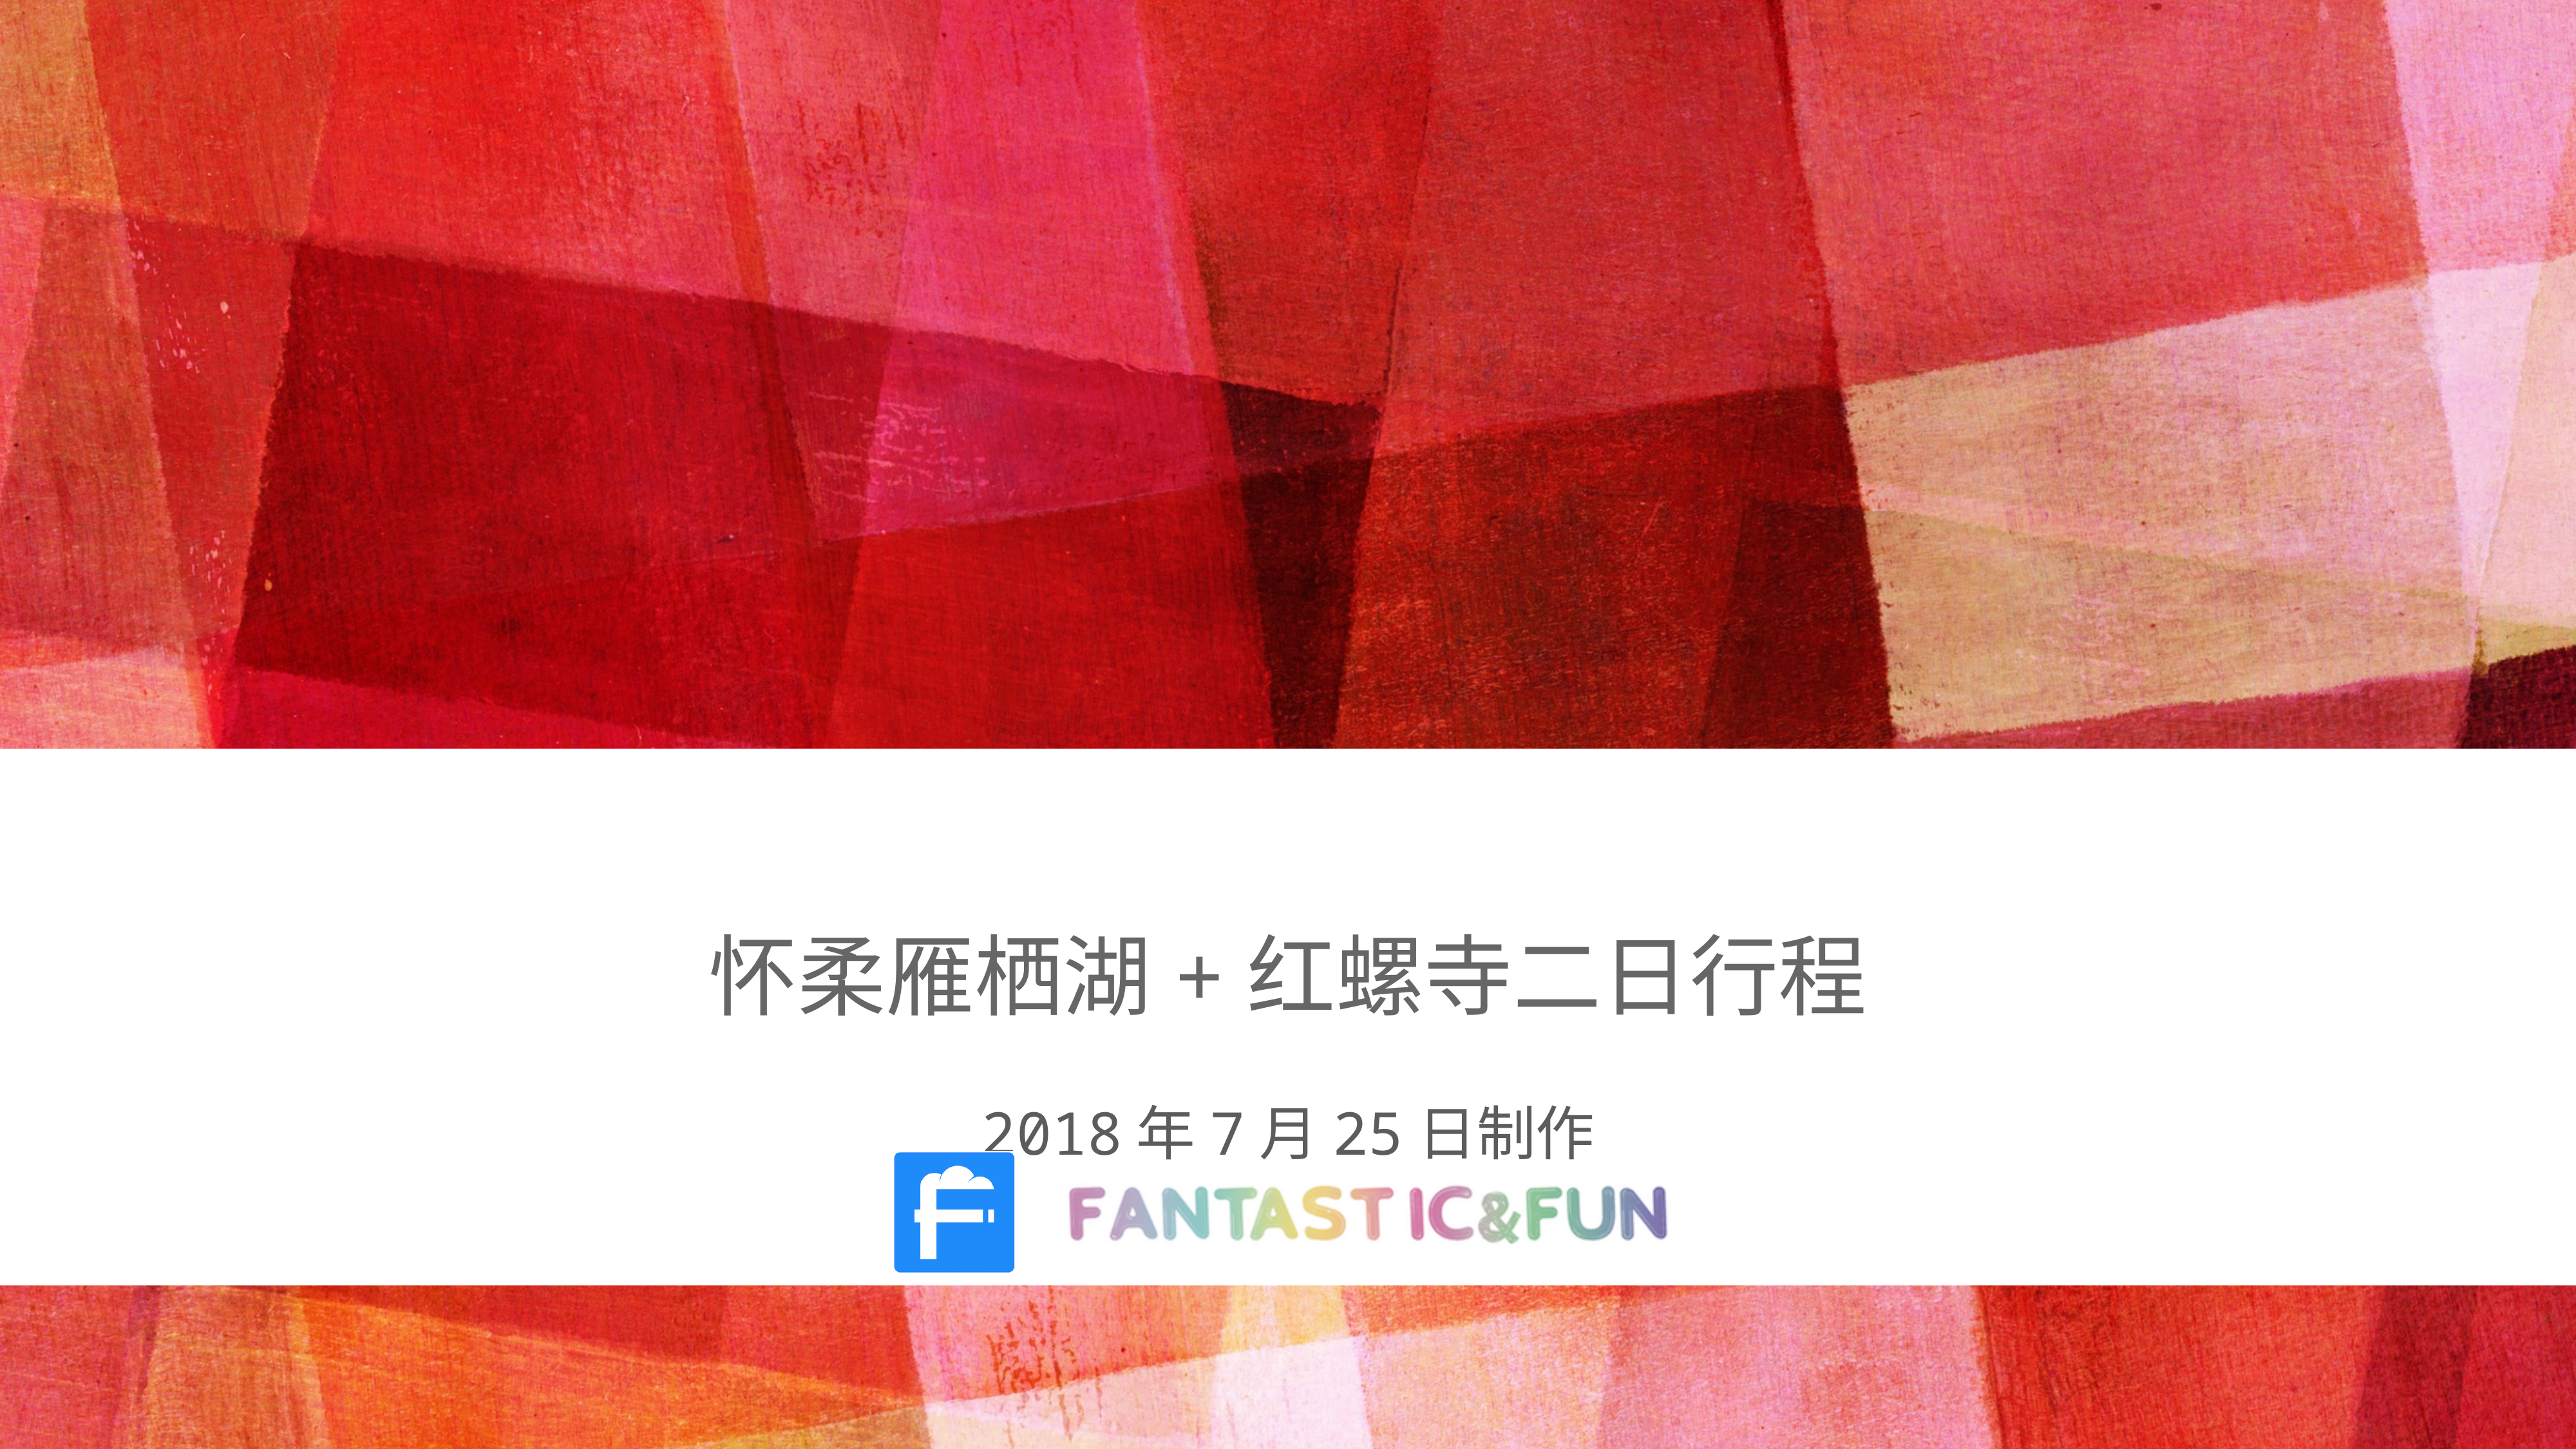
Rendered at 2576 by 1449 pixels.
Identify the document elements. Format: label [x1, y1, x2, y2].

text_box [893, 1150, 1687, 1273]
picture [0, 0, 2576, 1449]
